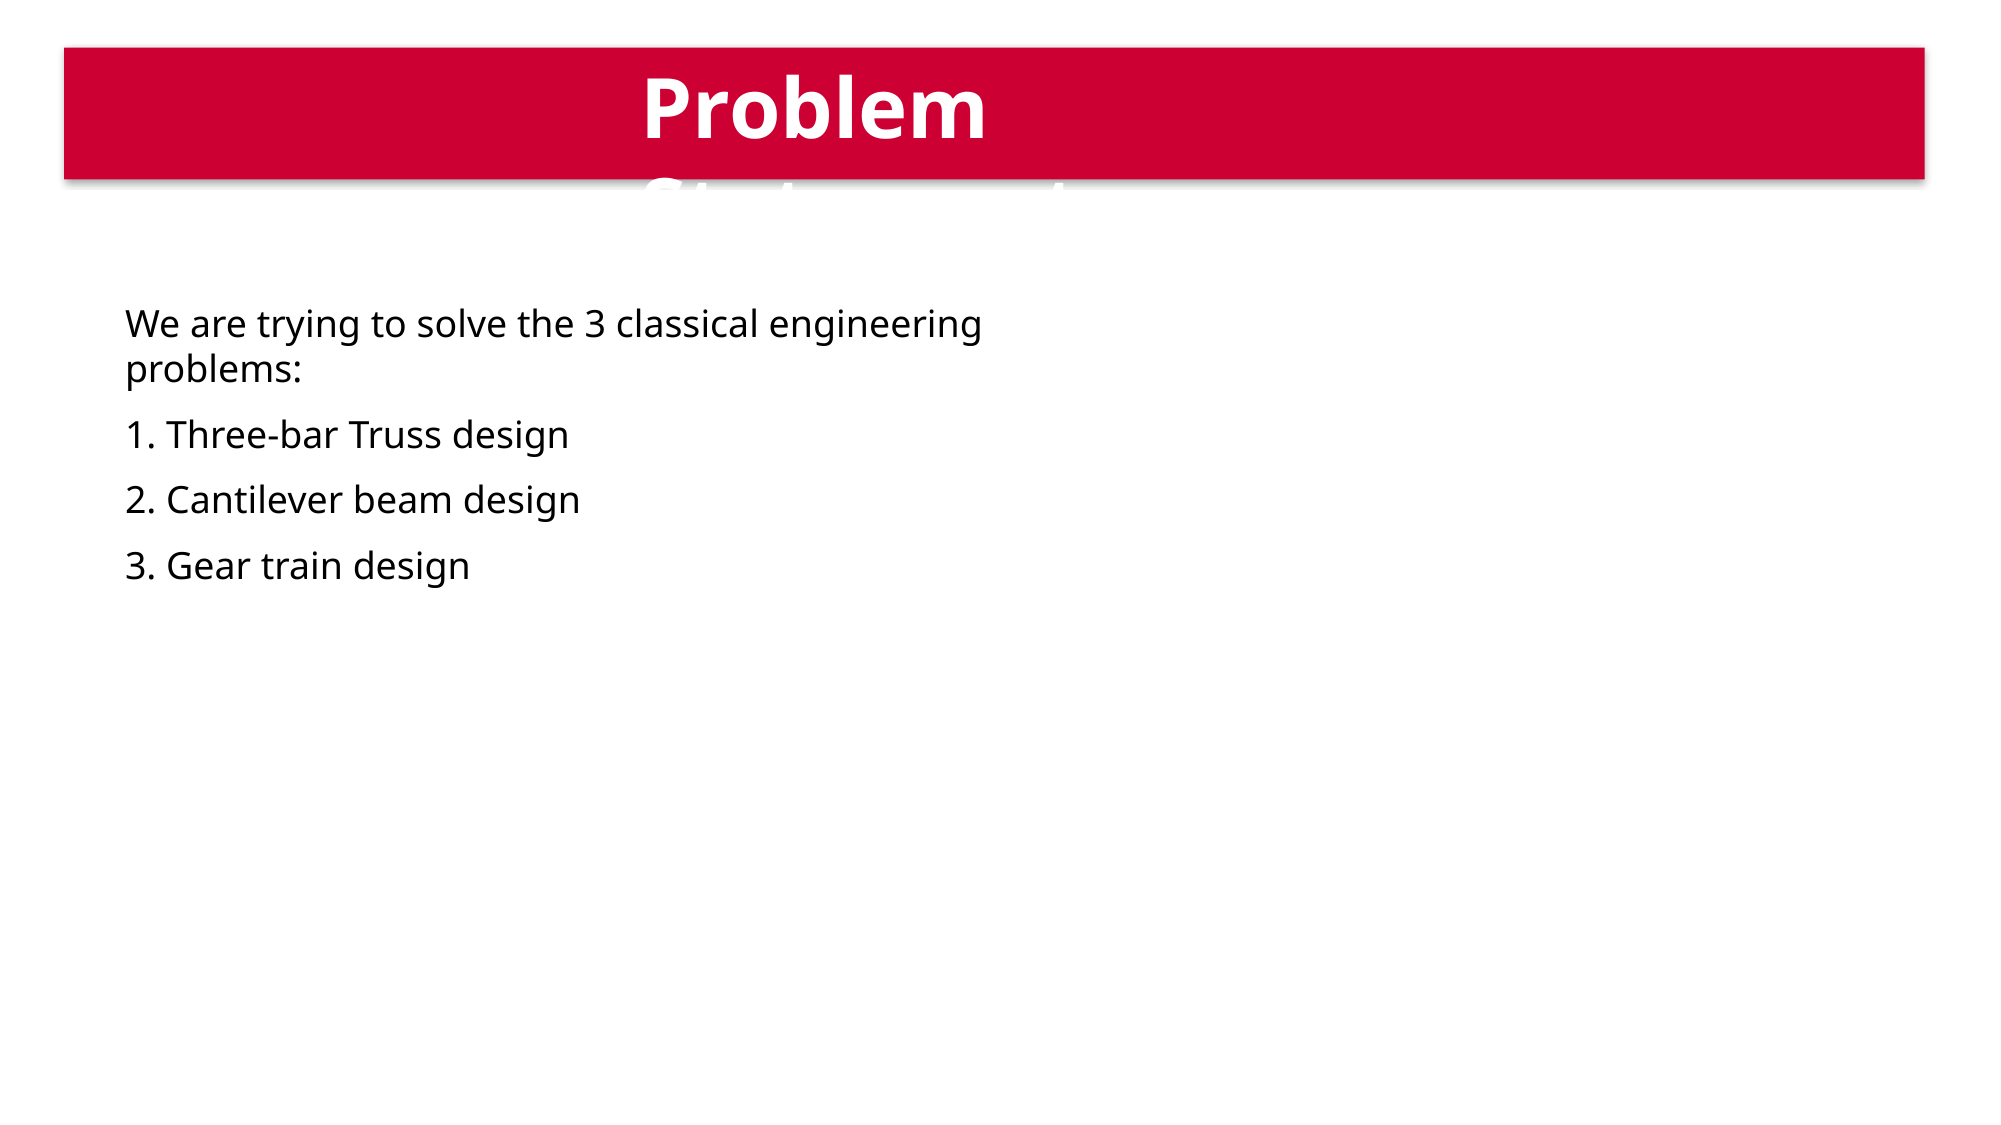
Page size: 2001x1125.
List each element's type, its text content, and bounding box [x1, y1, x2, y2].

text_box [63, 47, 1925, 180]
text_box Problem Statement [625, 47, 1381, 157]
text_box We are trying to solve the 3 classical engineering problems: 1. Three-bar Truss design 2. Cantilever beam design 3. Gear train design [110, 292, 1142, 572]
